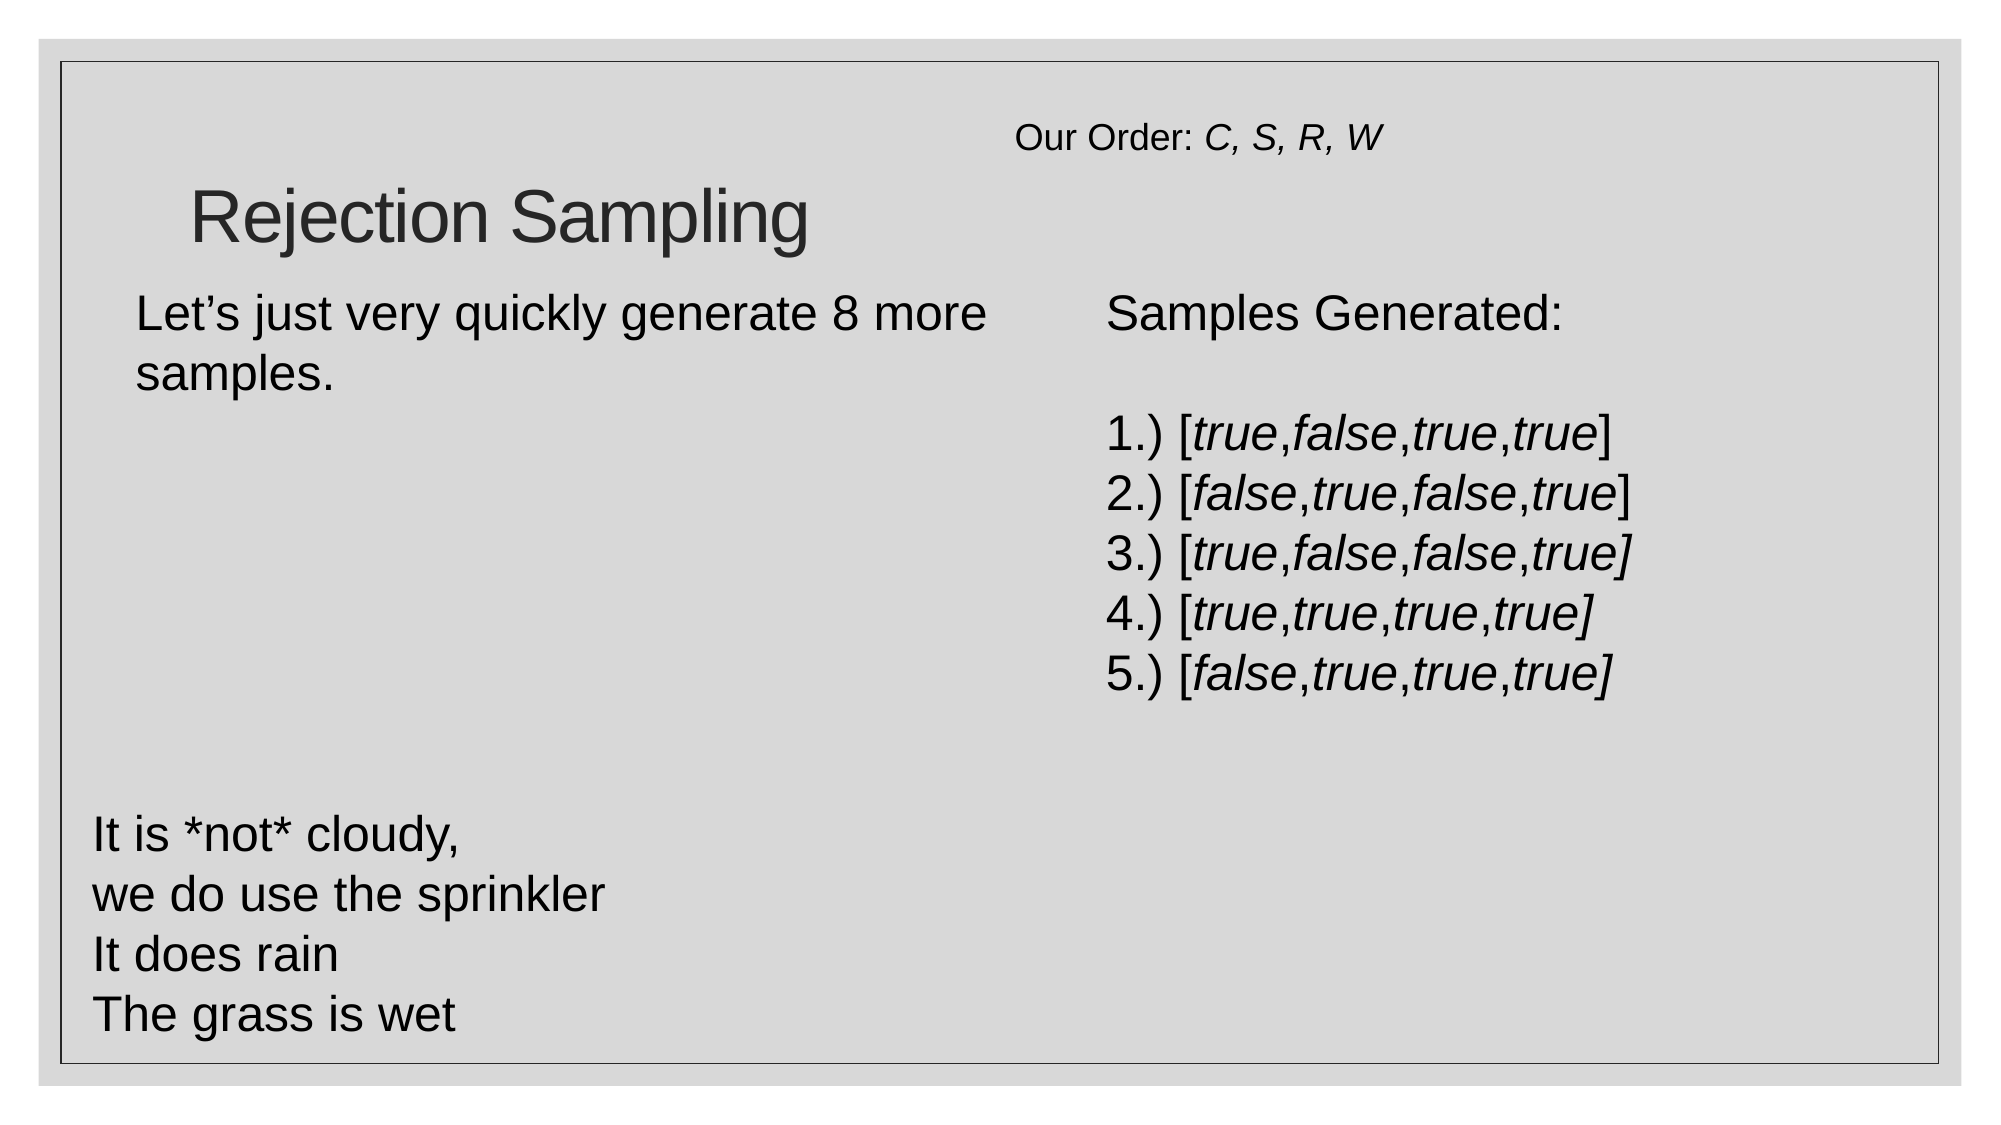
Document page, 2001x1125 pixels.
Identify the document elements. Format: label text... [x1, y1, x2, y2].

text_box Let’s just very quickly generate 8 more samples. [120, 273, 1055, 794]
title Rejection Sampling [174, 105, 1825, 331]
text_box Our Order: C, S, R, W [999, 105, 1825, 166]
text_box Samples Generated: 1.) [true,false,true,true] 2.) [false,true,false,true] 3.) [true,false,false,true] 4.) [true,true,true,true] 5.) [false,true,true,true] [1091, 273, 1916, 769]
text_box It is *not* cloudy, we do use the sprinkler It does rain The grass is wet [77, 794, 1353, 1050]
